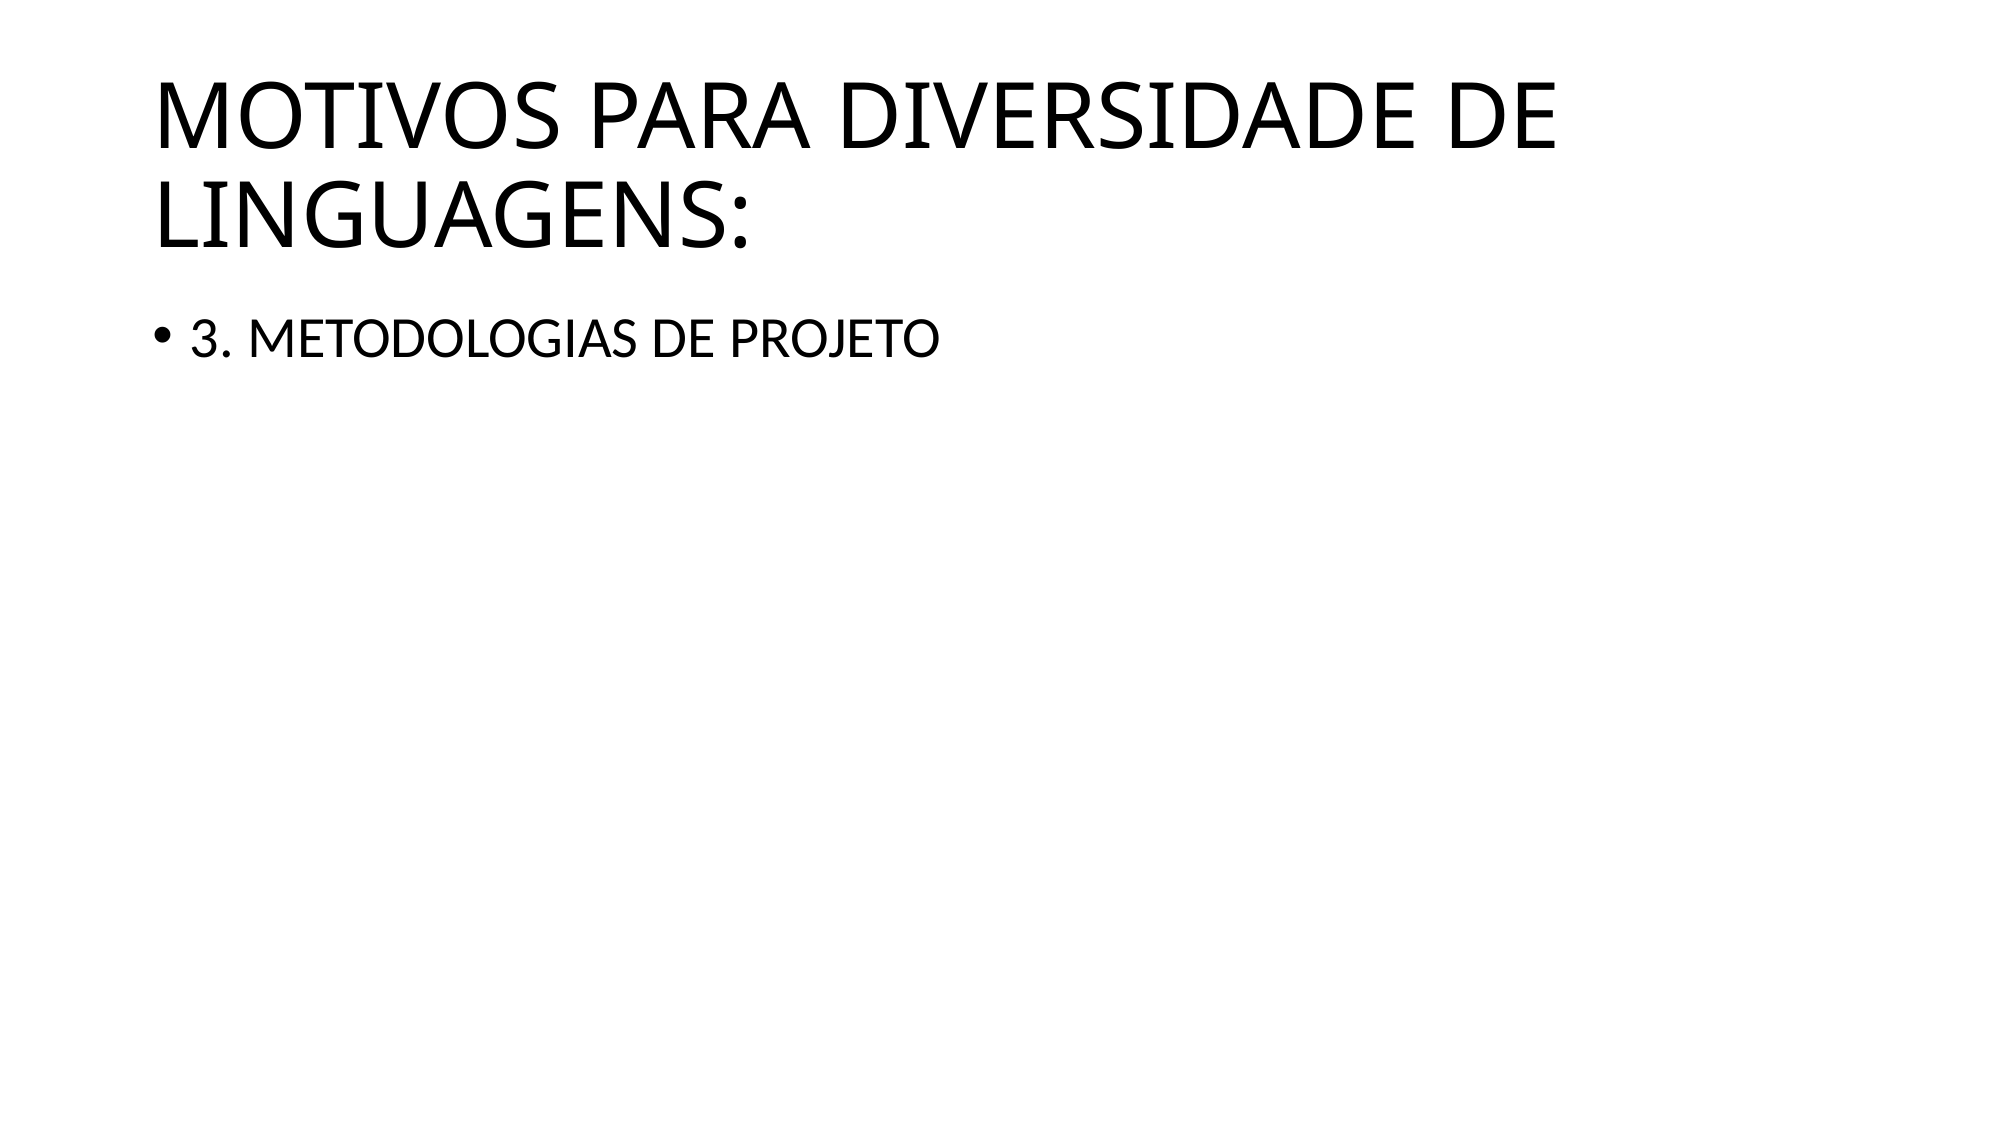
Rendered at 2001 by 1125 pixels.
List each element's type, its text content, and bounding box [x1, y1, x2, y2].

title MOTIVOS PARA DIVERSIDADE DE LINGUAGENS: [137, 59, 1863, 278]
list 3. METODOLOGIAS DE PROJETO [137, 299, 1863, 1014]
